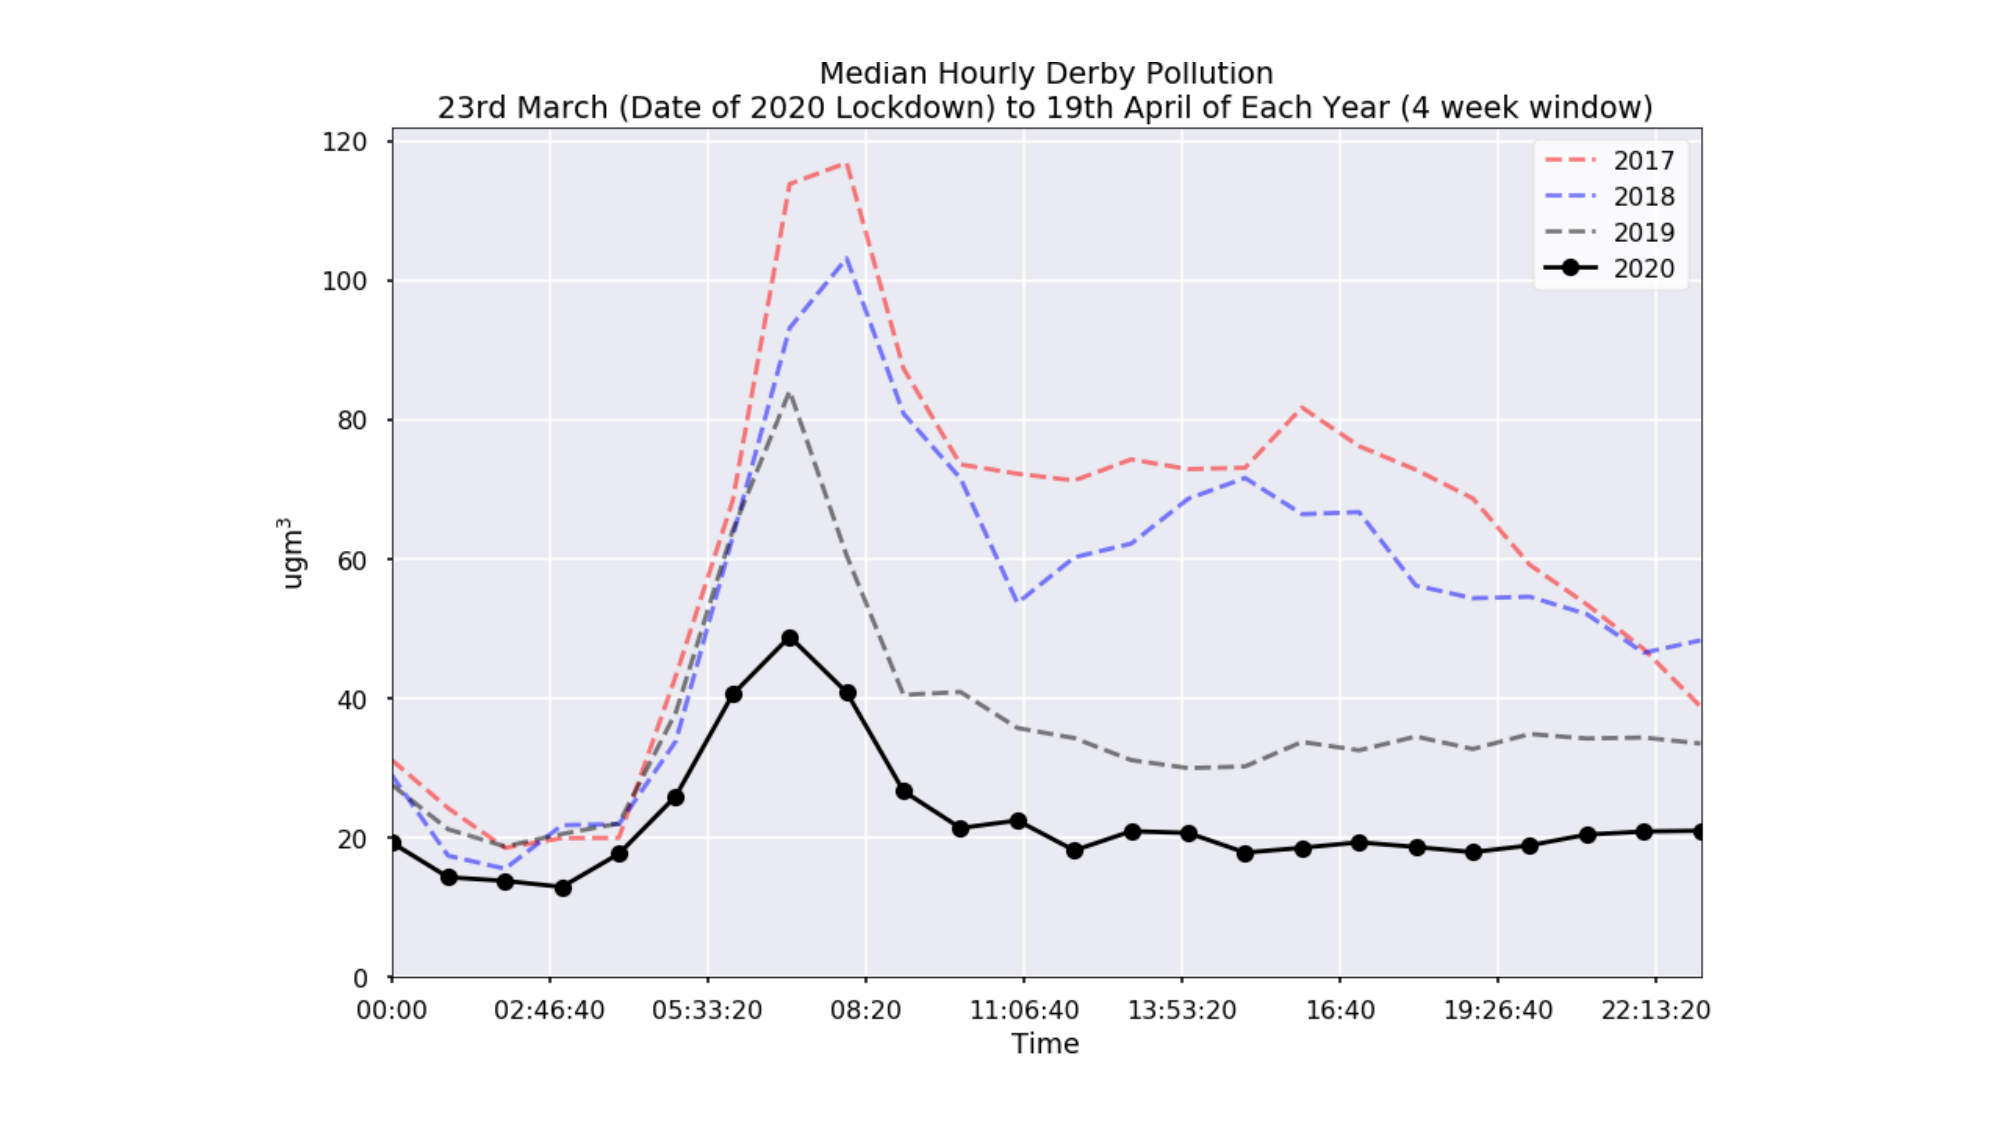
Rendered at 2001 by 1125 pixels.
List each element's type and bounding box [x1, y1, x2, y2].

picture [264, 62, 1736, 1063]
